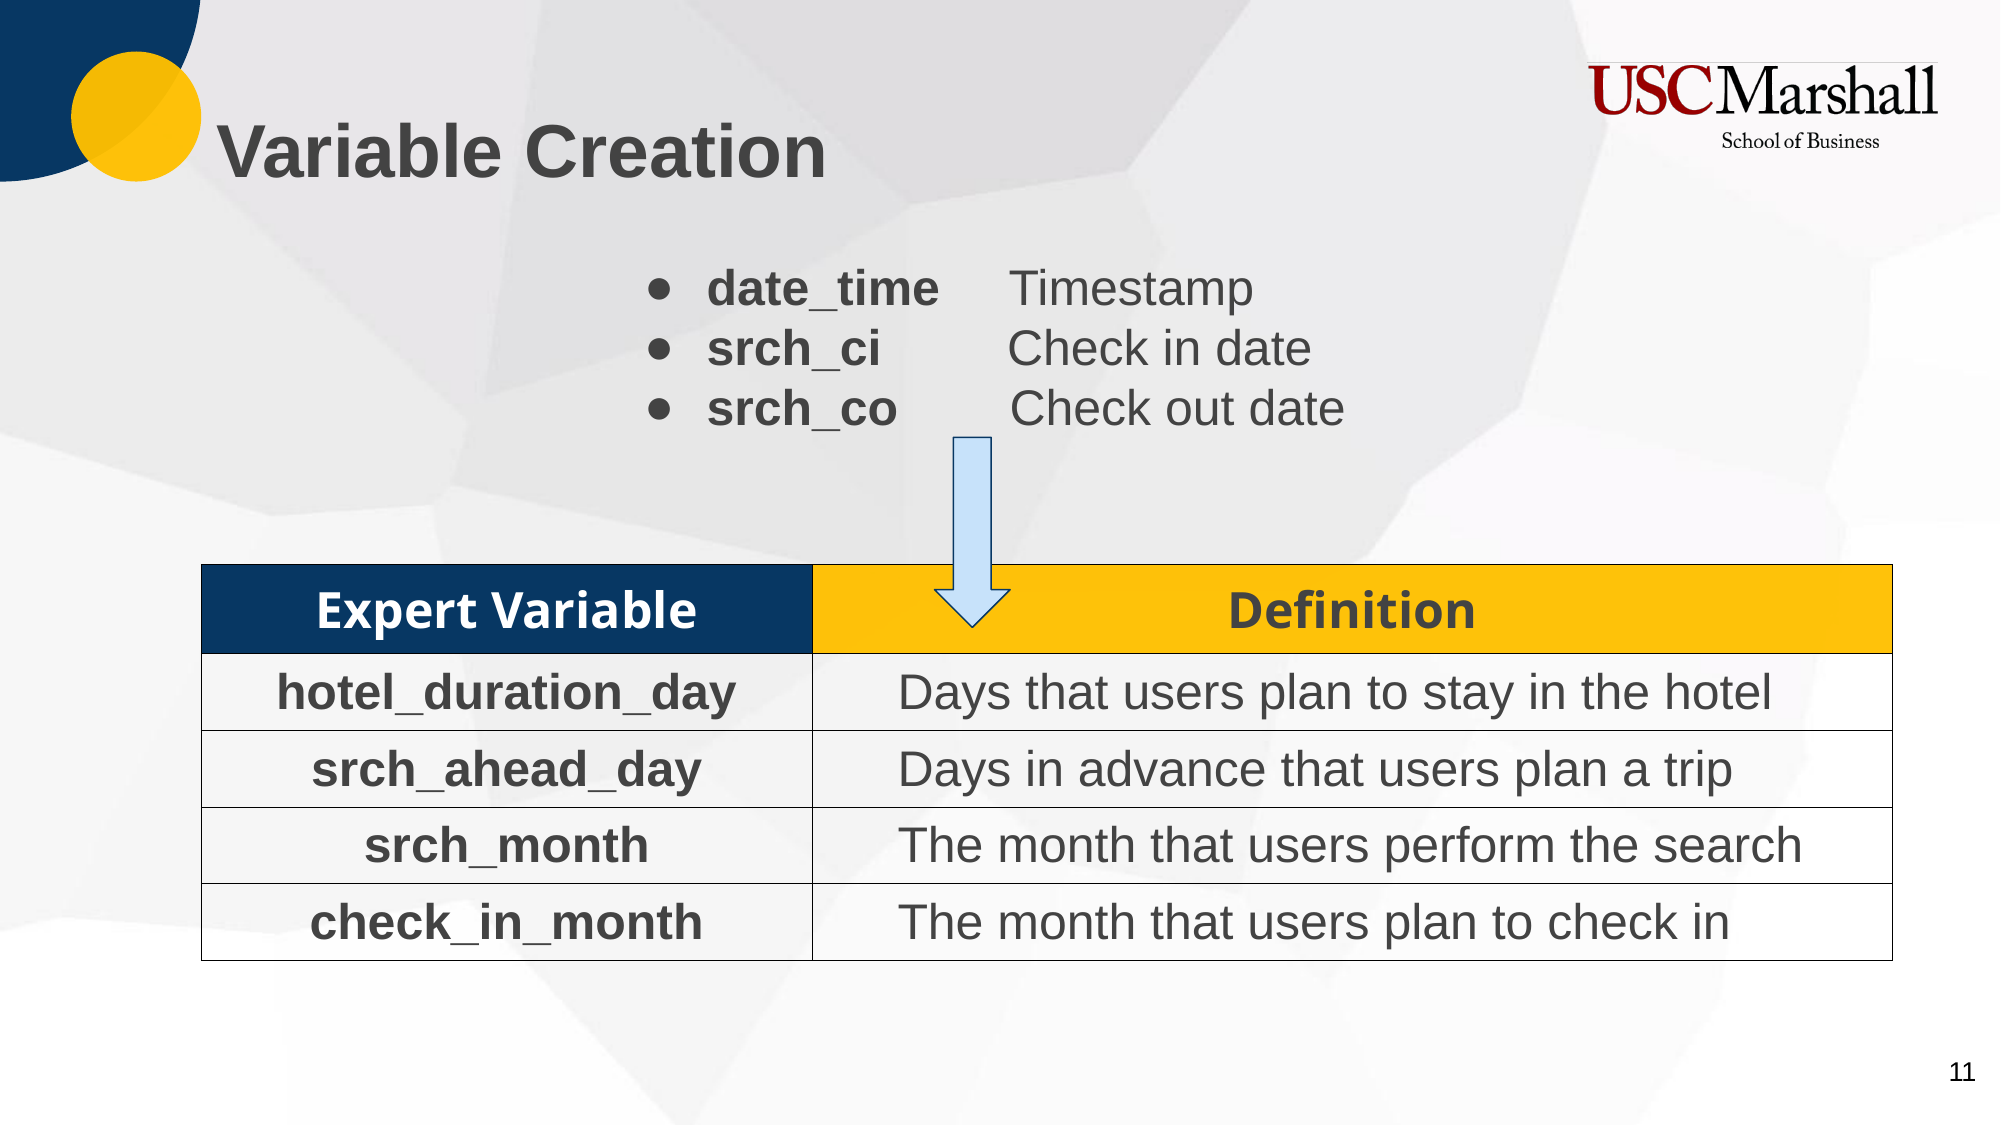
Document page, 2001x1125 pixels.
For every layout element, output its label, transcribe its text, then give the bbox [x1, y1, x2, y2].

table_cell hotel_duration_day [202, 654, 812, 730]
table_cell The month that users perform the search [813, 808, 1892, 883]
text_box [0, 0, 201, 182]
table_cell Days that users plan to stay in the hotel [813, 654, 1892, 730]
table_cell Days in advance that users plan a trip [813, 731, 1892, 807]
text_box date_time Timestamp srch_ci Check in date srch_co Check out date [316, 240, 1664, 477]
table_header Definition [813, 565, 1892, 653]
table_cell srch_month [202, 808, 812, 883]
table_cell check_in_month [202, 884, 812, 960]
text_box [71, 51, 202, 182]
text_box [934, 477, 1011, 628]
slide_number ‹#› [1871, 1038, 1992, 1125]
table_cell The month that users plan to check in [813, 884, 1892, 960]
text_box Variable Creation [201, 95, 1193, 161]
table_cell srch_ahead_day [202, 731, 812, 807]
picture [0, 0, 2001, 1125]
table_header Expert Variable [202, 565, 812, 653]
